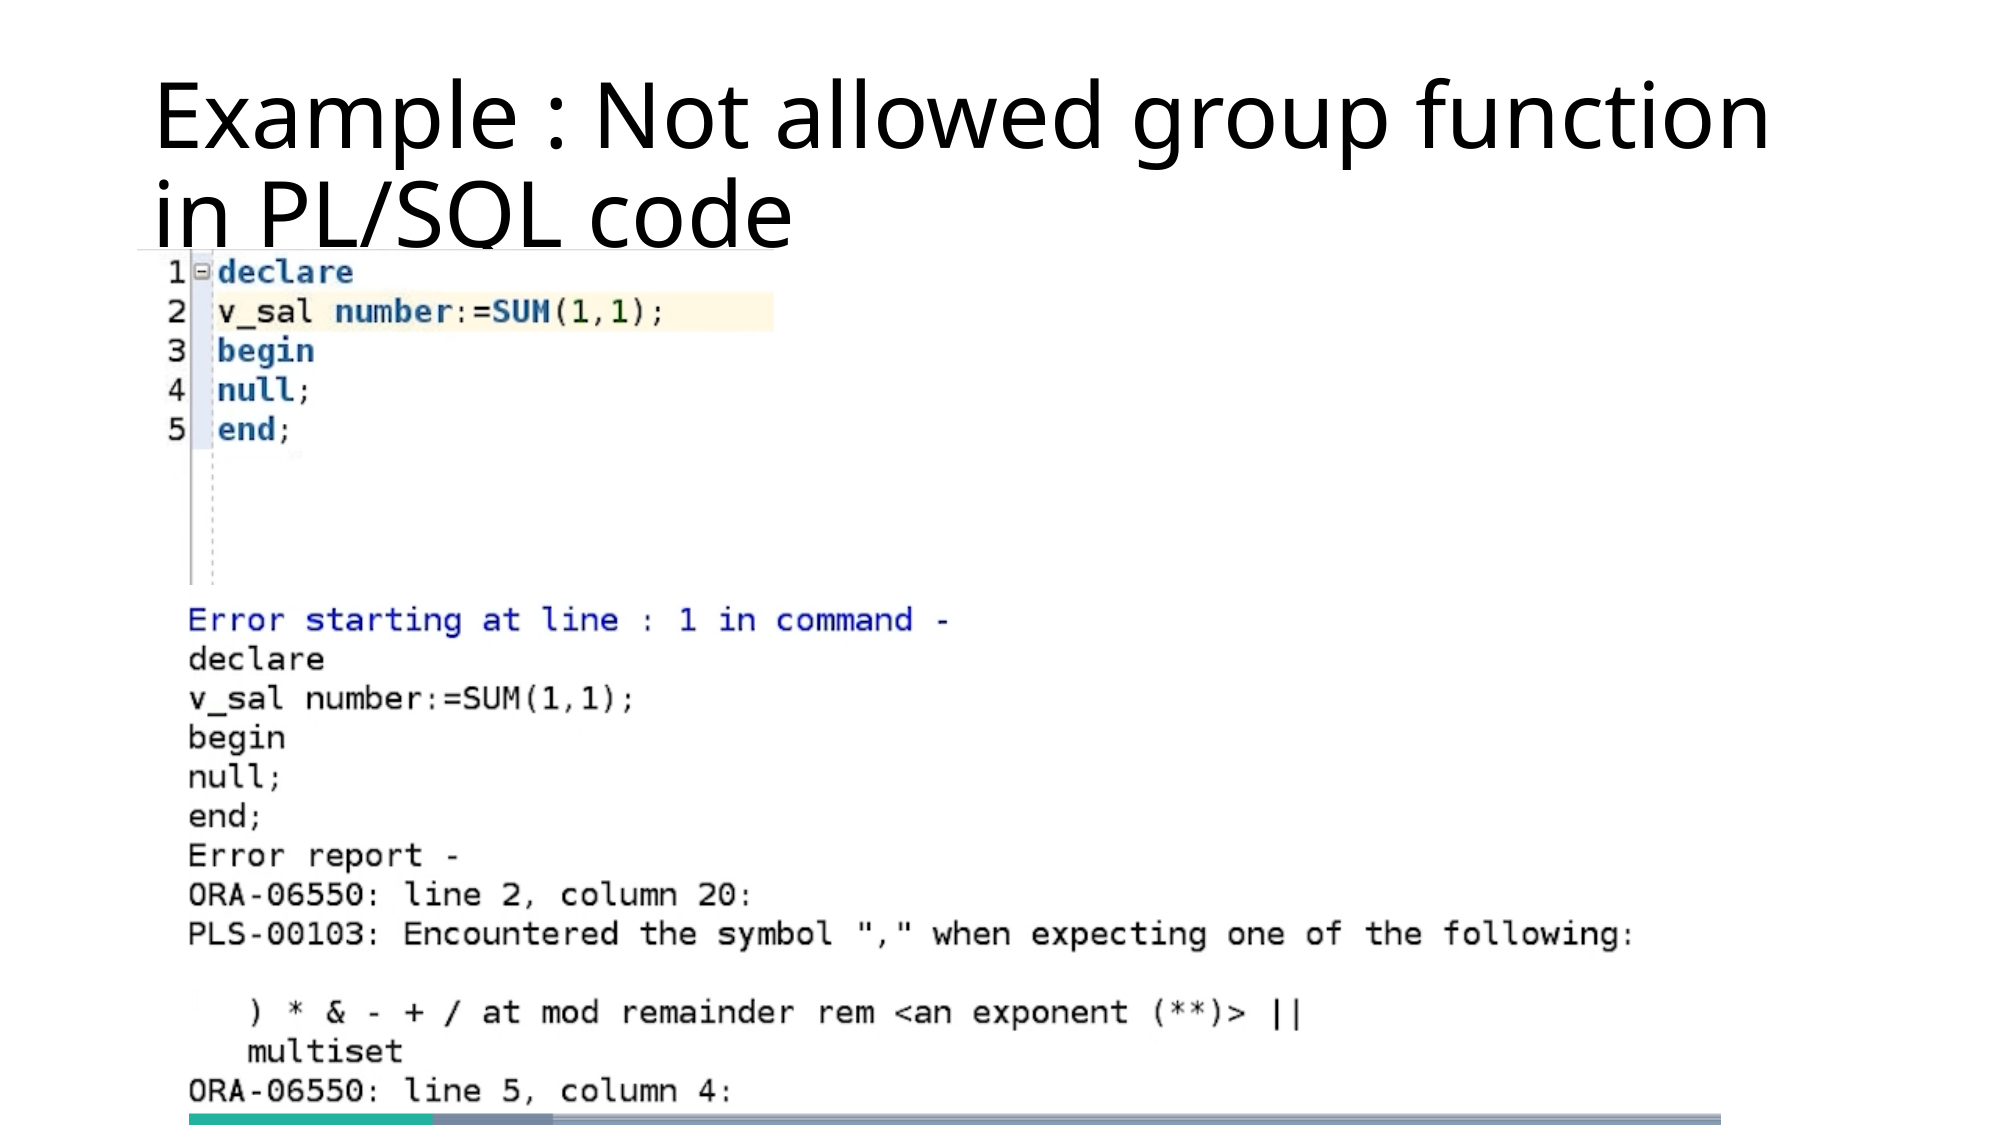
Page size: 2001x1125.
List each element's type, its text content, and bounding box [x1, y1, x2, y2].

picture [137, 249, 1721, 1125]
title Example : Not allowed group function in PL/SQL code [137, 59, 1863, 278]
